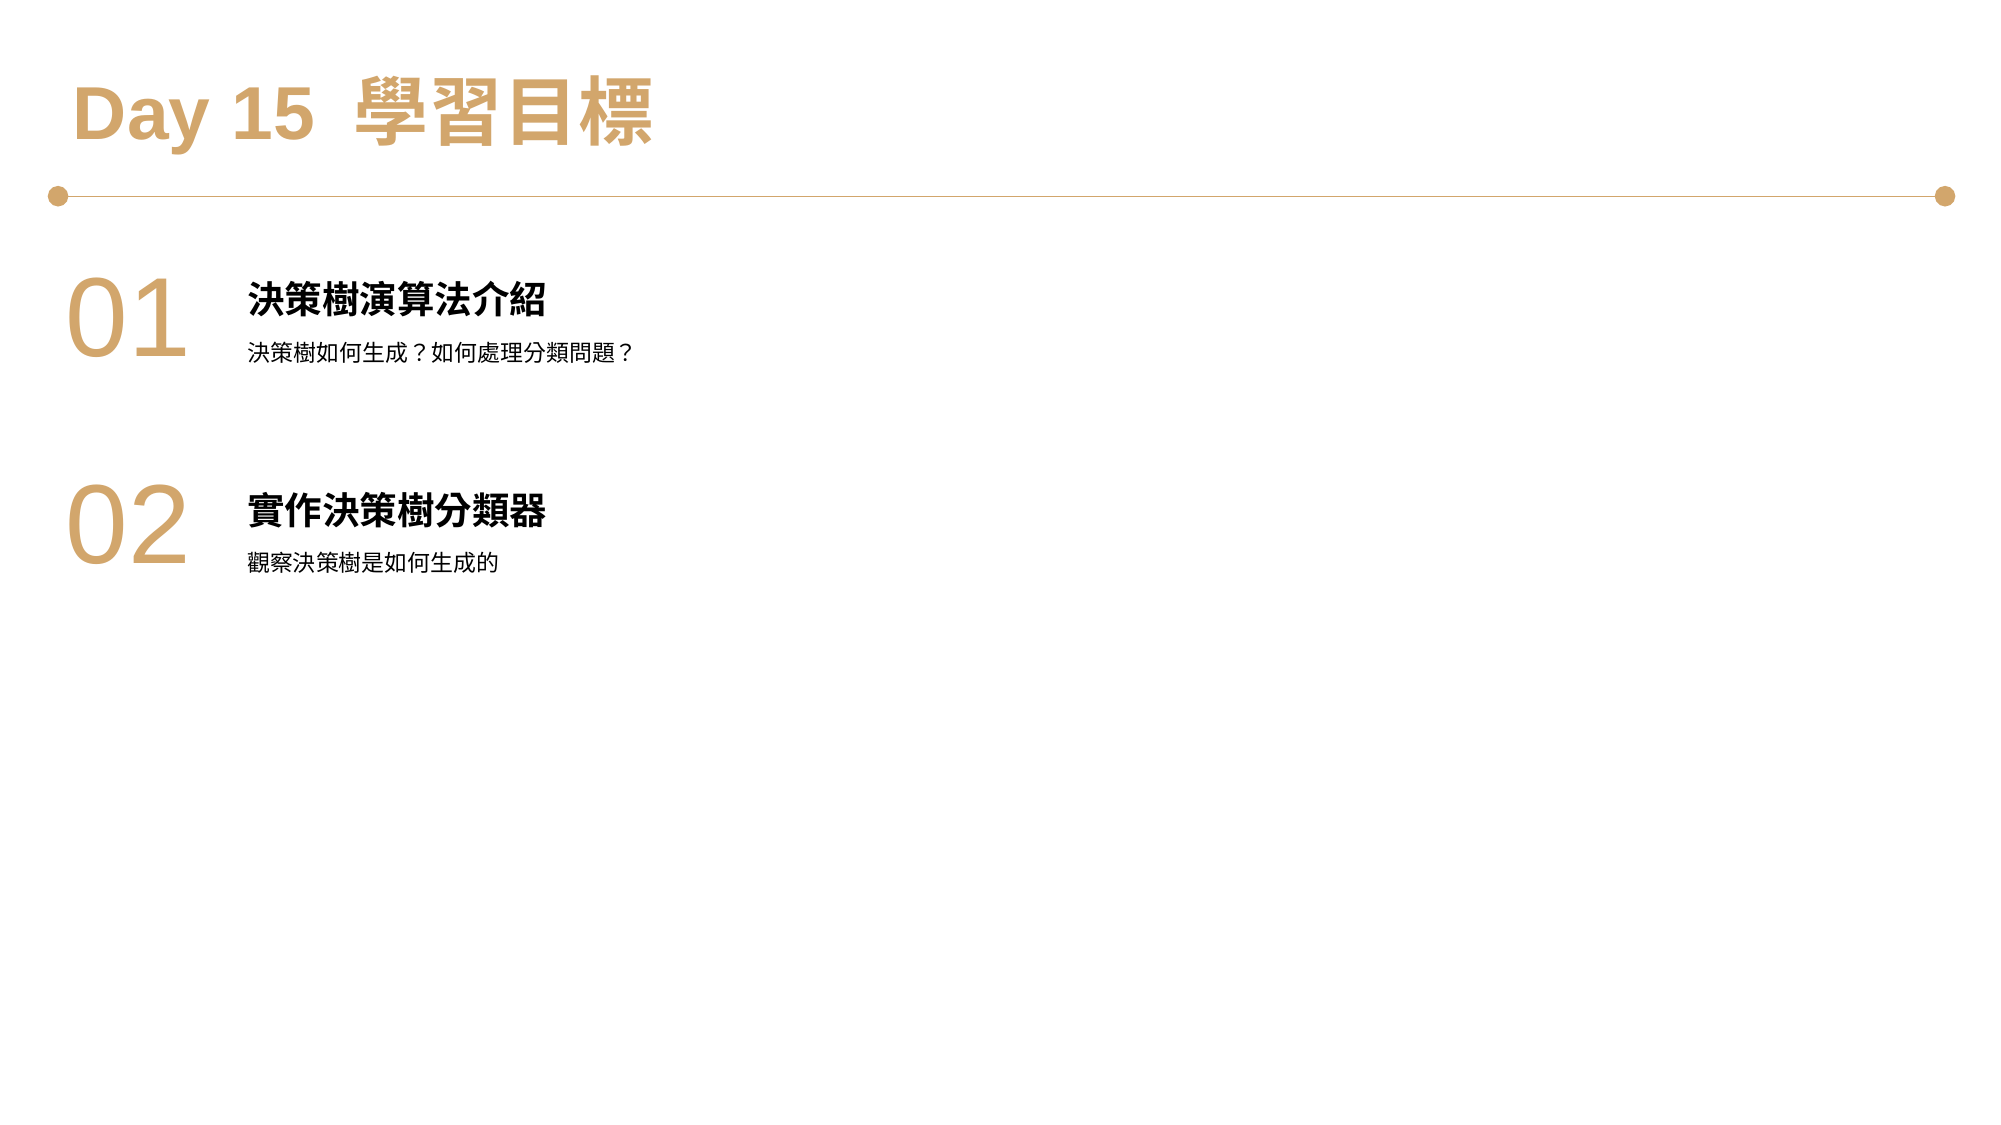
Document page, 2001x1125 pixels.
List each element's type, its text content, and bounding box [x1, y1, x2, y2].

list 02 [50, 459, 253, 598]
list 決策樹如何生成？如何處理分類問題？ [232, 322, 967, 371]
list 決策樹演算法介紹 [232, 274, 816, 322]
text_box 實作決策樹分類器 [232, 484, 816, 533]
list 01 [50, 252, 253, 390]
text_box 觀察決策樹是如何生成的 [232, 533, 967, 584]
list Day 15 學習目標 [58, 67, 967, 165]
